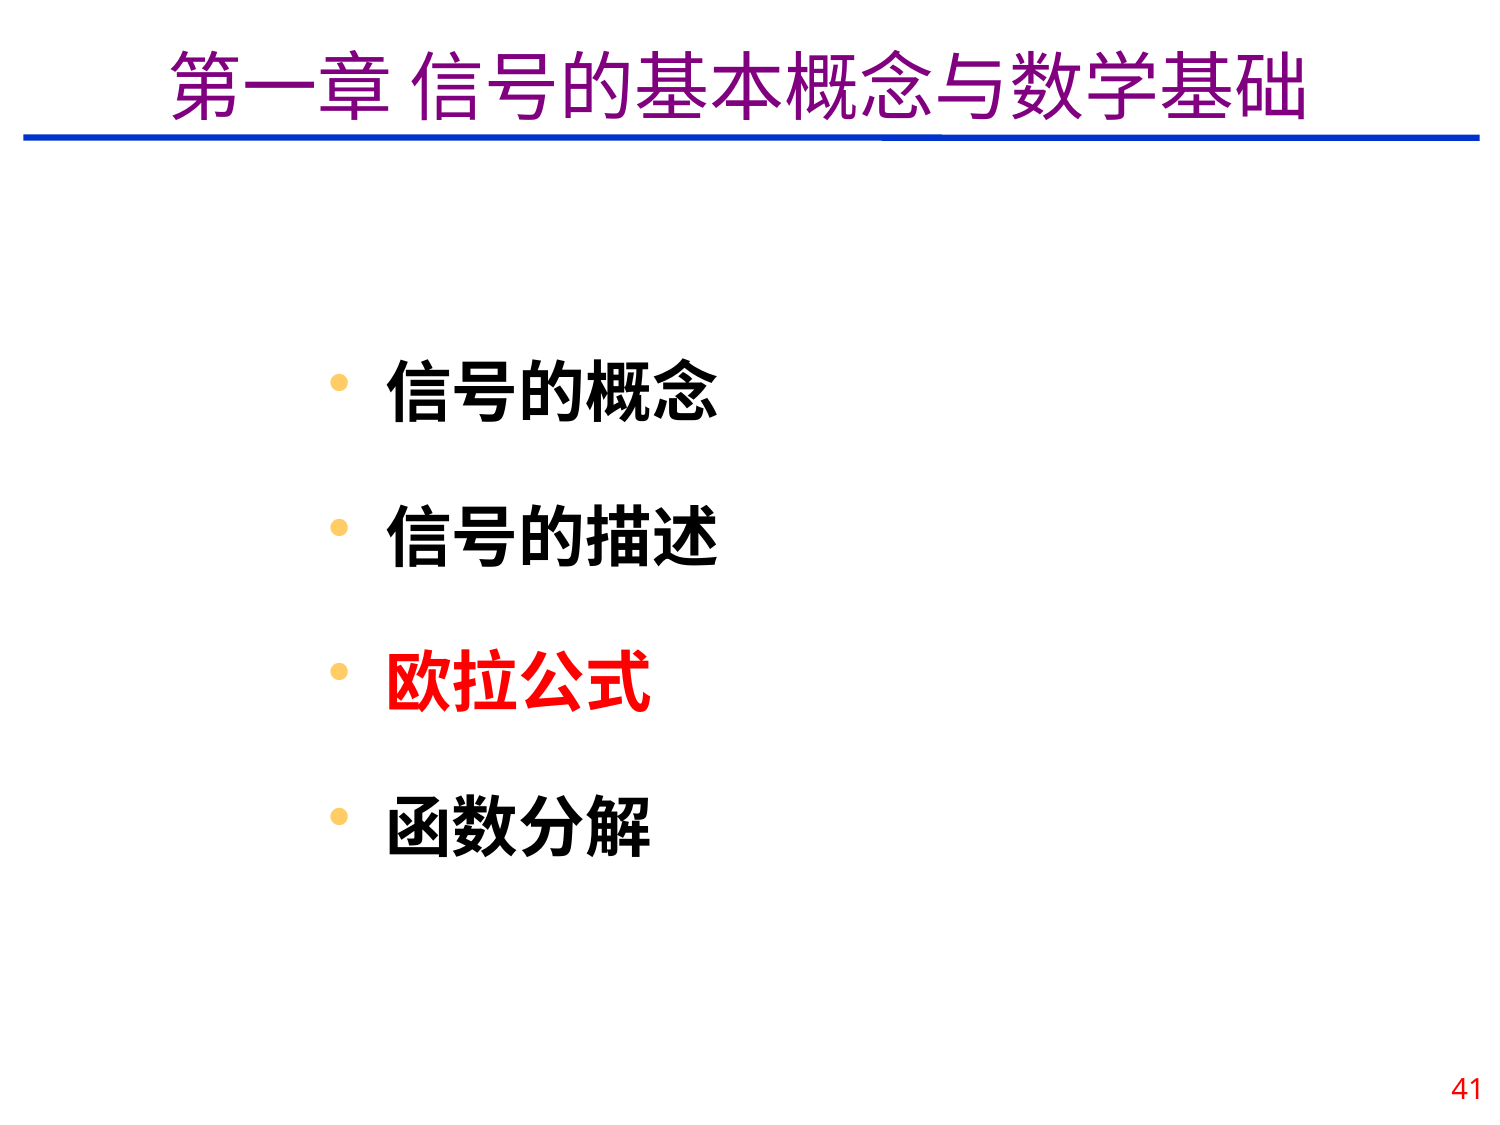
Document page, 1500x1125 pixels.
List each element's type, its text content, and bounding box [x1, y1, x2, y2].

slide_number 41 [1187, 1062, 1500, 1125]
text_box 第一章 信号的基本概念与数学基础 [9, 31, 1468, 138]
list 信号的概念 信号的描述 欧拉公式 函数分解 [313, 302, 1189, 975]
